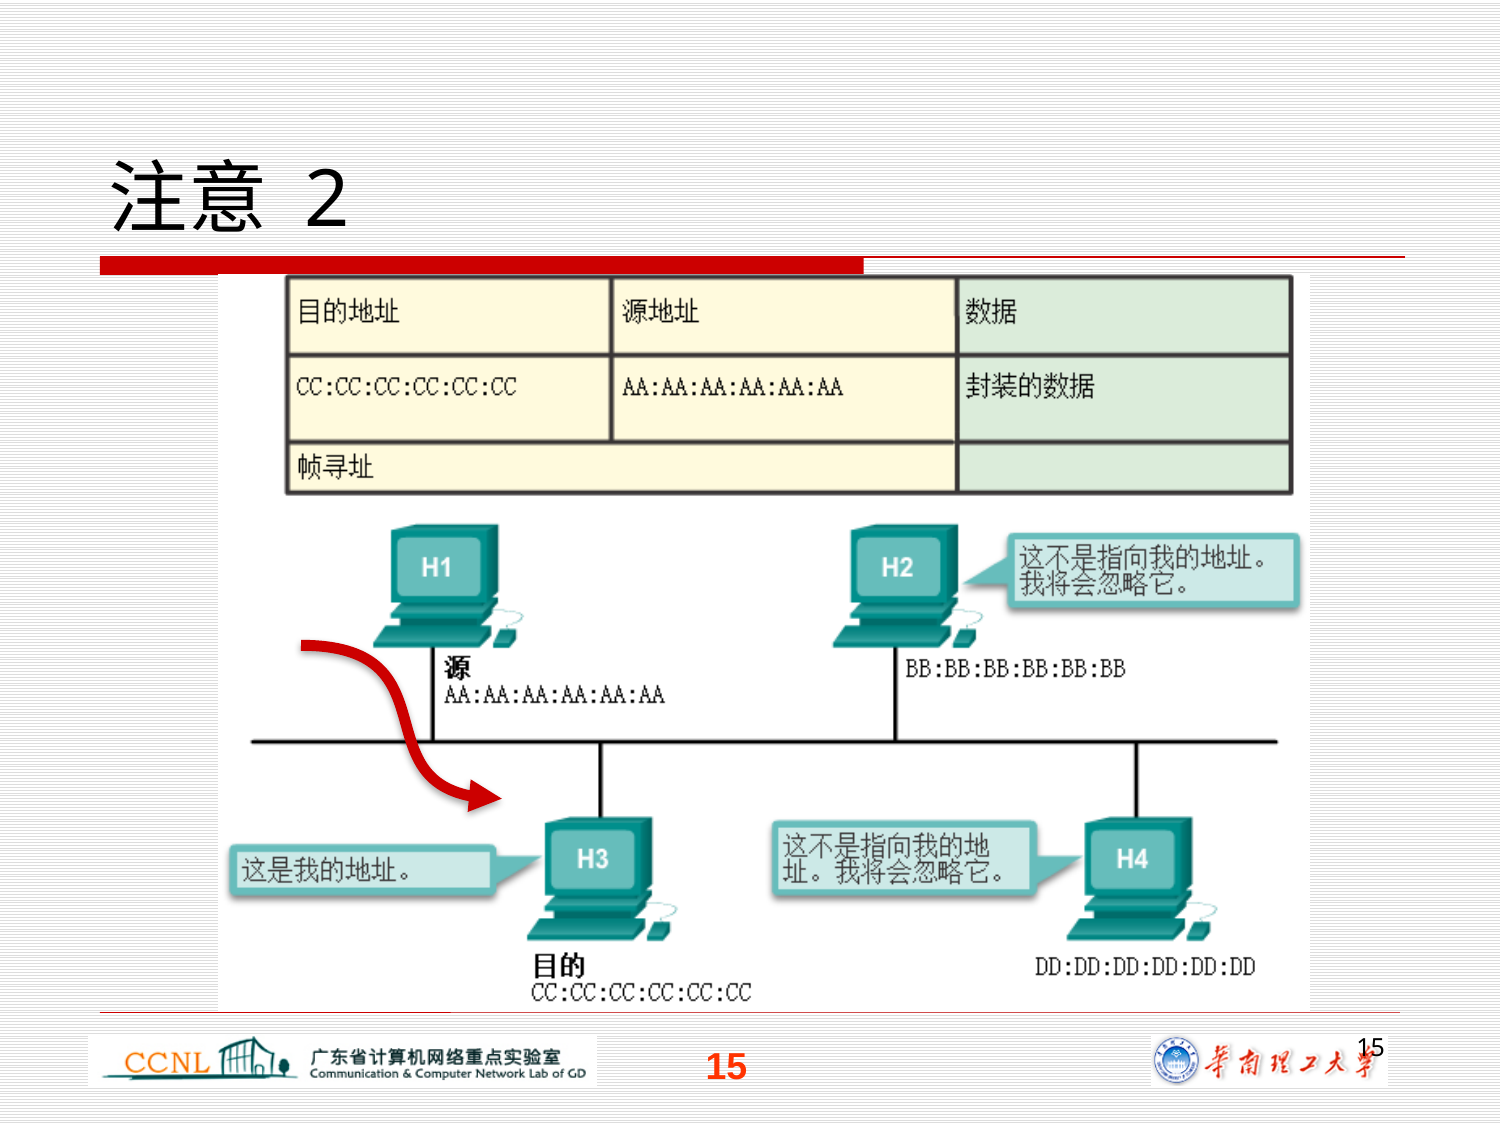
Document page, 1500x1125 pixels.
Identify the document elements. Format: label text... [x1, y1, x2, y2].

picture [88, 1034, 597, 1086]
picture [218, 273, 1311, 1012]
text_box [300, 645, 502, 799]
title 注意 2 [93, 49, 1407, 250]
slide_number 15 [1074, 1024, 1401, 1103]
